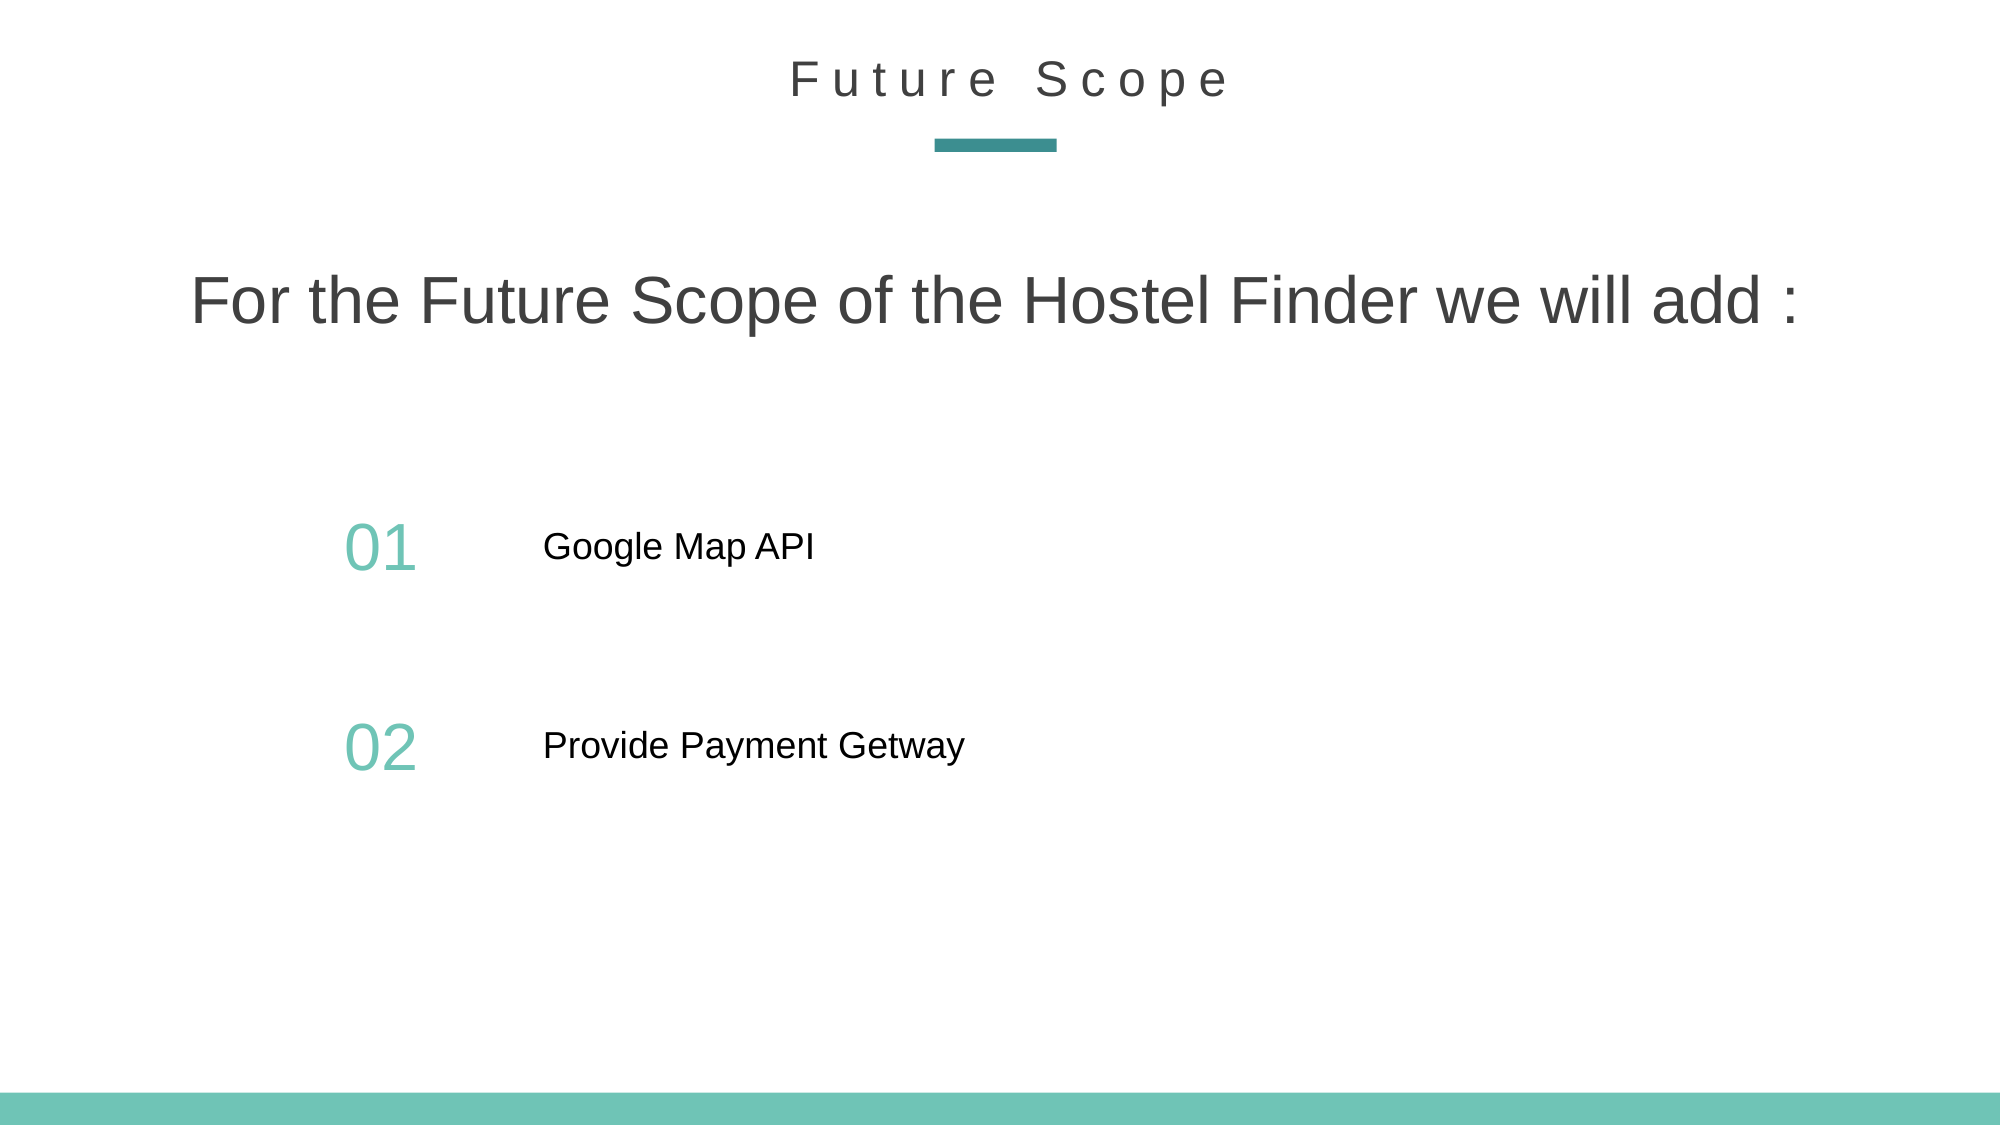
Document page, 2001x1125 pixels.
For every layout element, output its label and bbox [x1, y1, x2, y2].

text_box [0, 39, 2000, 1125]
